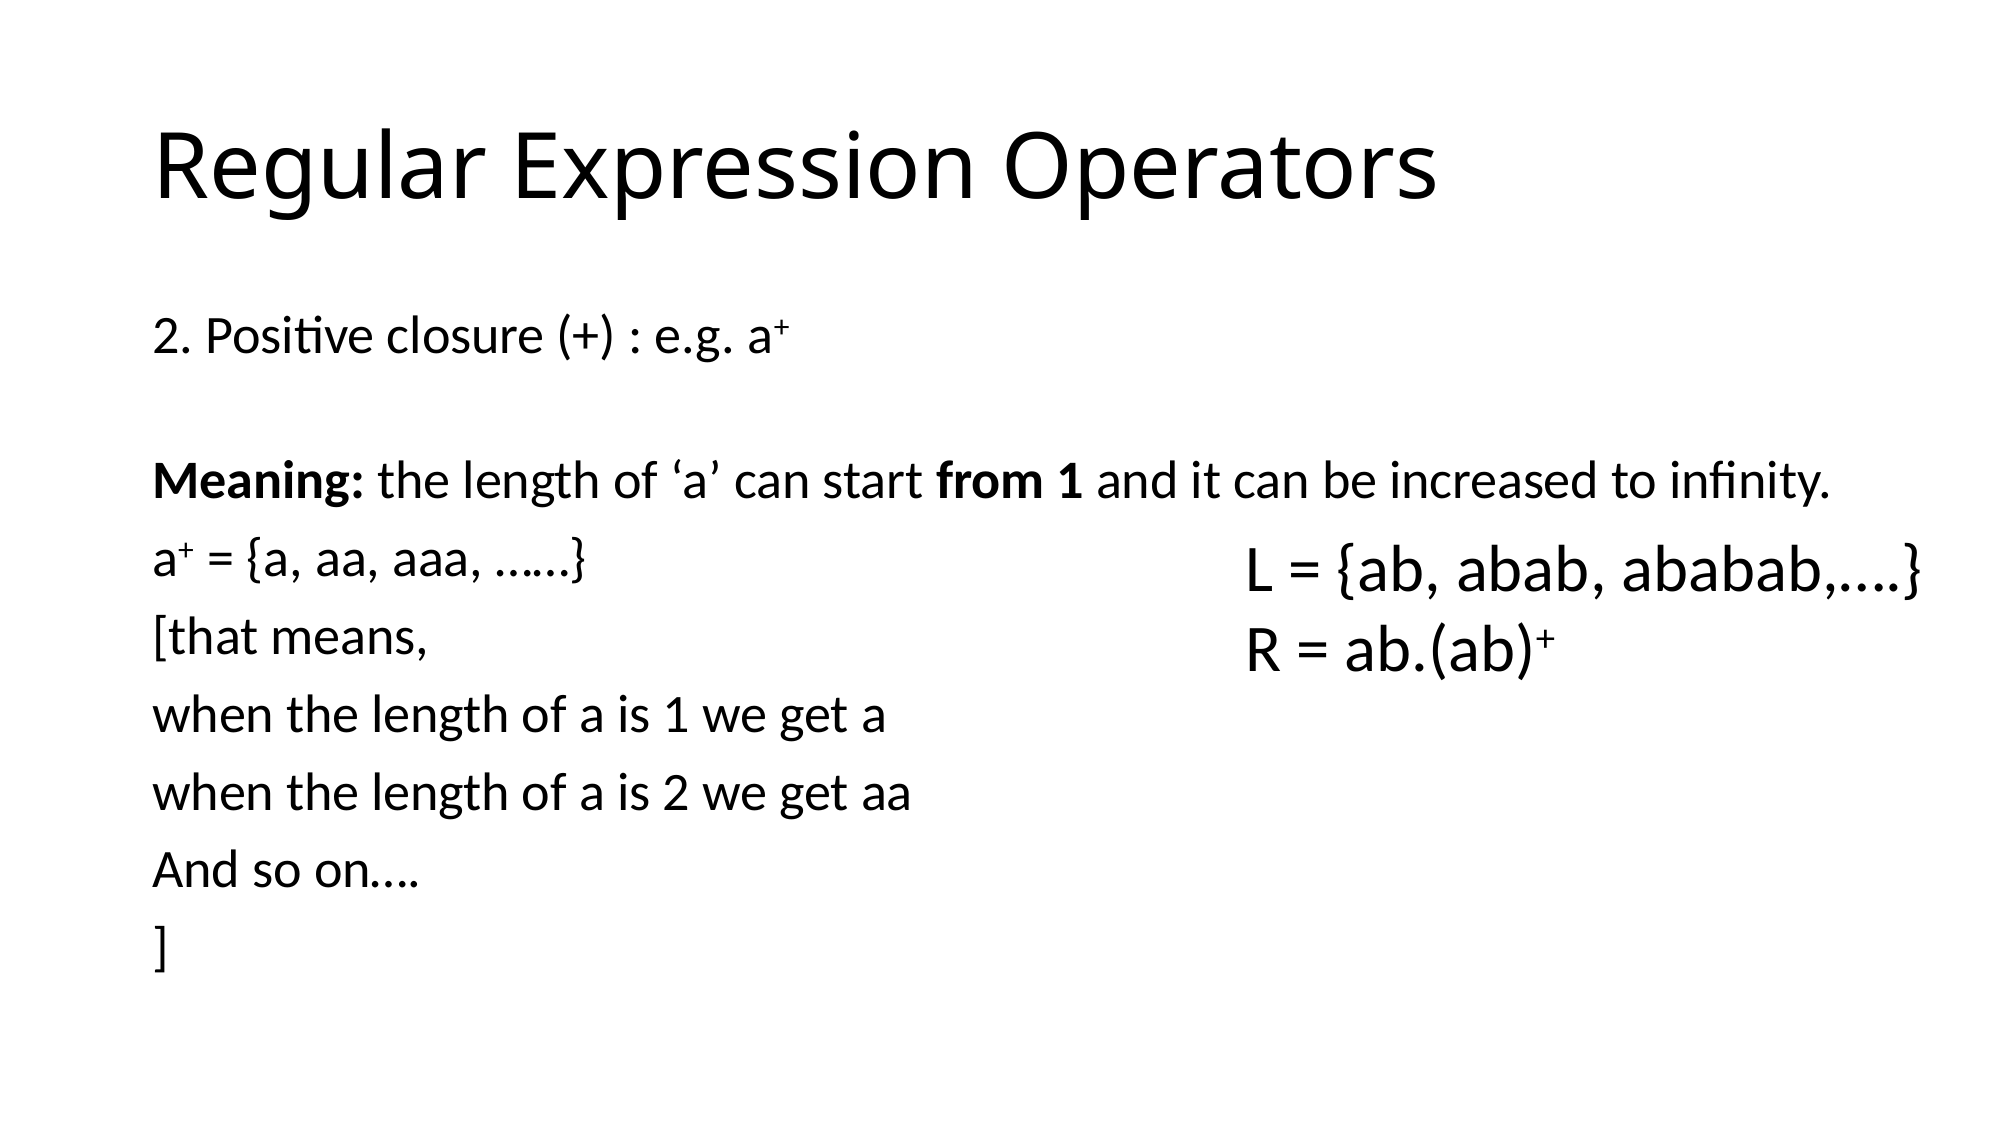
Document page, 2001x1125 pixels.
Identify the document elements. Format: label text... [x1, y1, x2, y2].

list 2. Positive closure (+) : e.g. a+ Meaning: the length of ‘a’ can start from 1 and it can be increased to infinity. a+ = {a, aa, aaa, ……} [that means, when the length of a is 1 we get a when the length of a is 2 we get aa And so on…. ] [137, 299, 1863, 1014]
text_box L = {ab, abab, ababab,….} R = ab.(ab)+ [1230, 517, 1939, 773]
title Regular Expression Operators [137, 59, 1863, 278]
